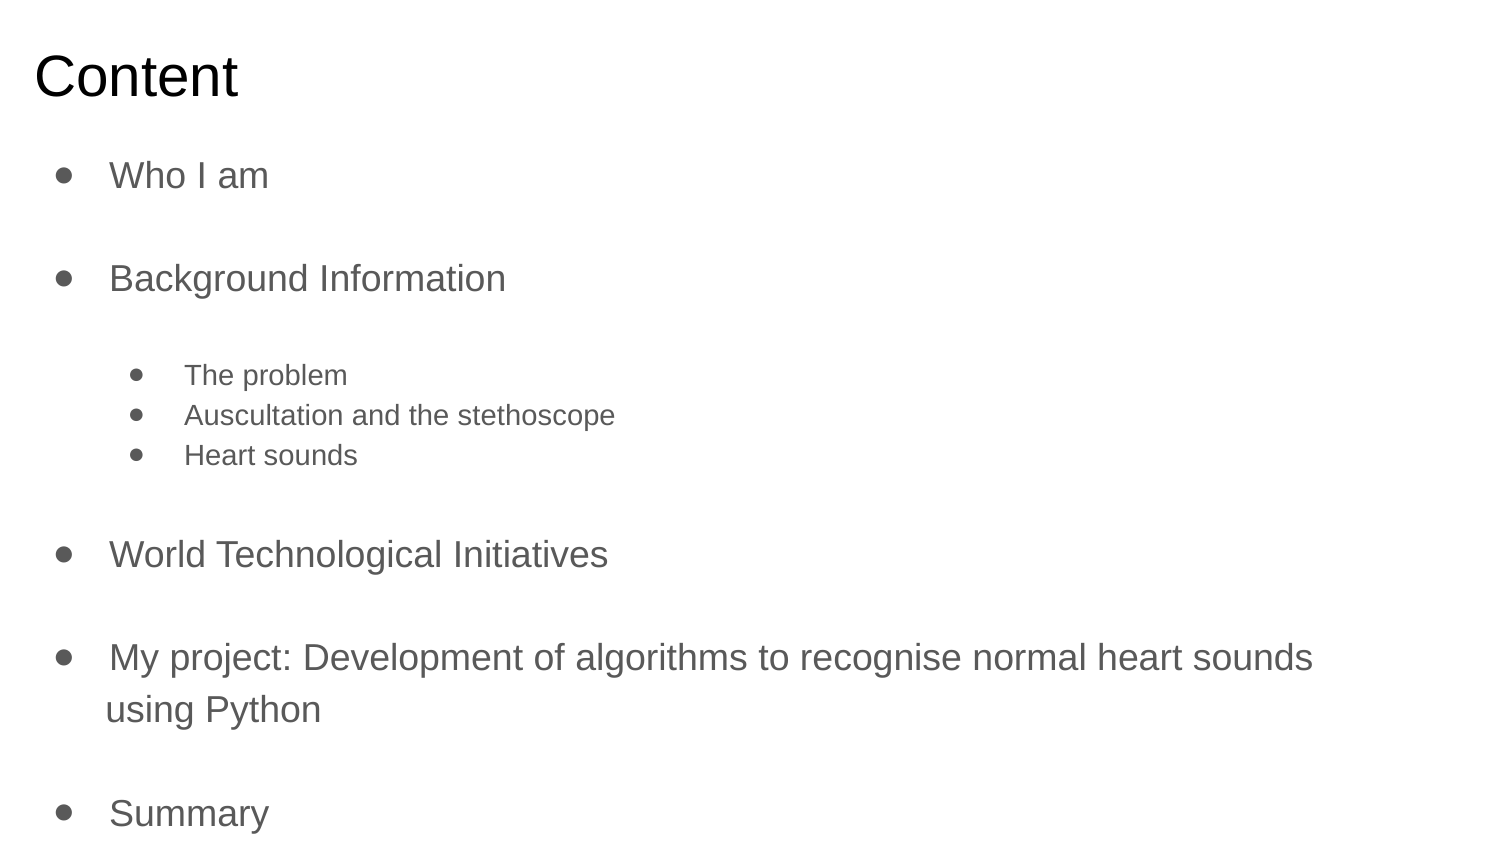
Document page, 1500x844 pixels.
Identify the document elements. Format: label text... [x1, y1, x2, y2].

title Content [19, 22, 1417, 117]
list Who I am Background Information The problem Auscultation and the stethoscope Heart sounds World Technological Initiatives My project: Development of algorithms to recognise normal heart sounds using Python Summary [19, 128, 1394, 827]
